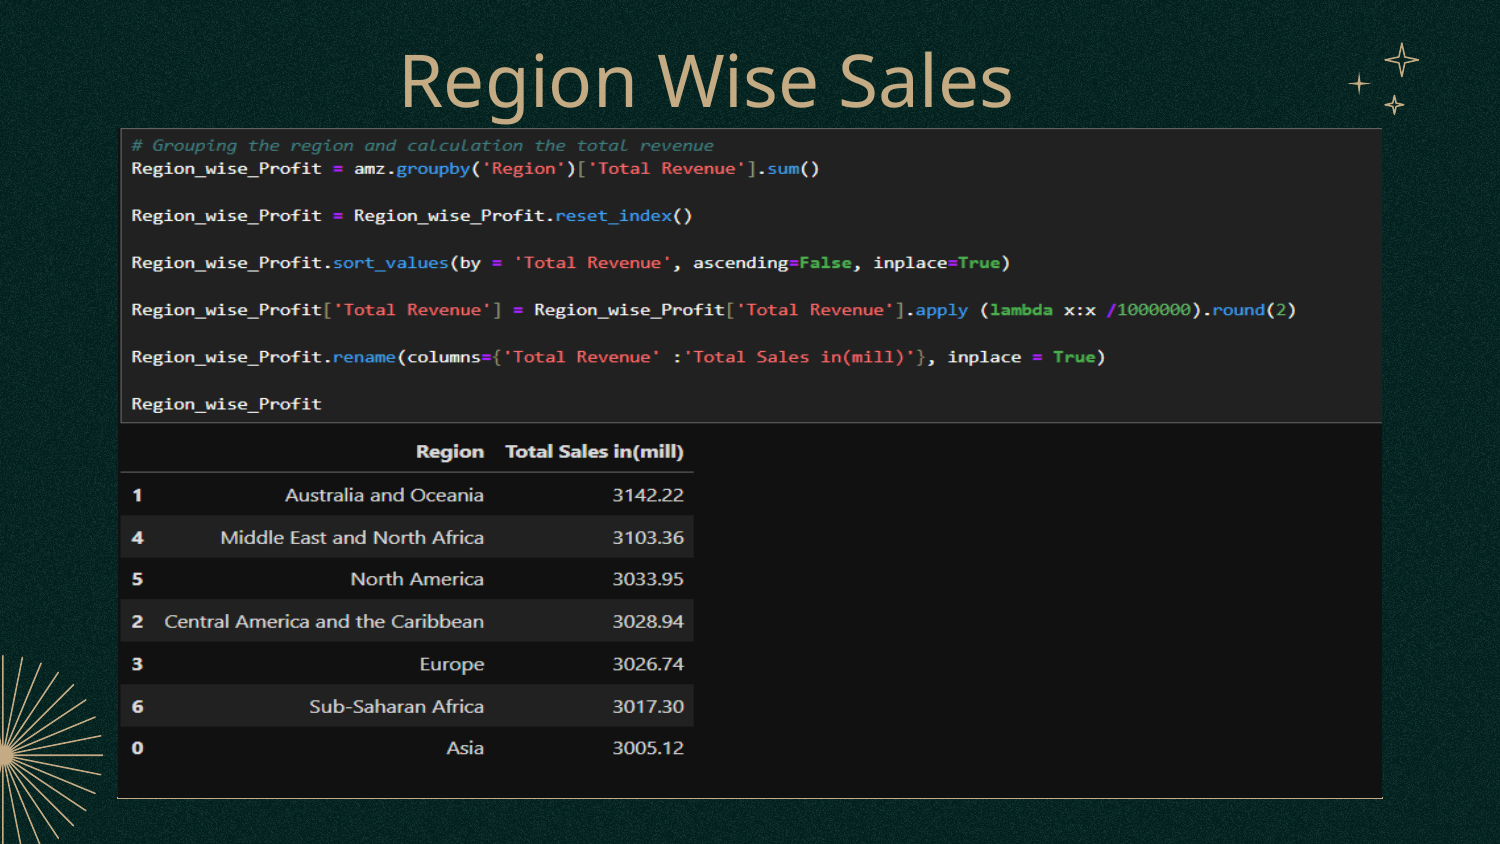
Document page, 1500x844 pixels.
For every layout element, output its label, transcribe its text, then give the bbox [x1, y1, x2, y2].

title Region Wise Sales [84, 19, 1349, 114]
picture [117, 127, 1383, 798]
